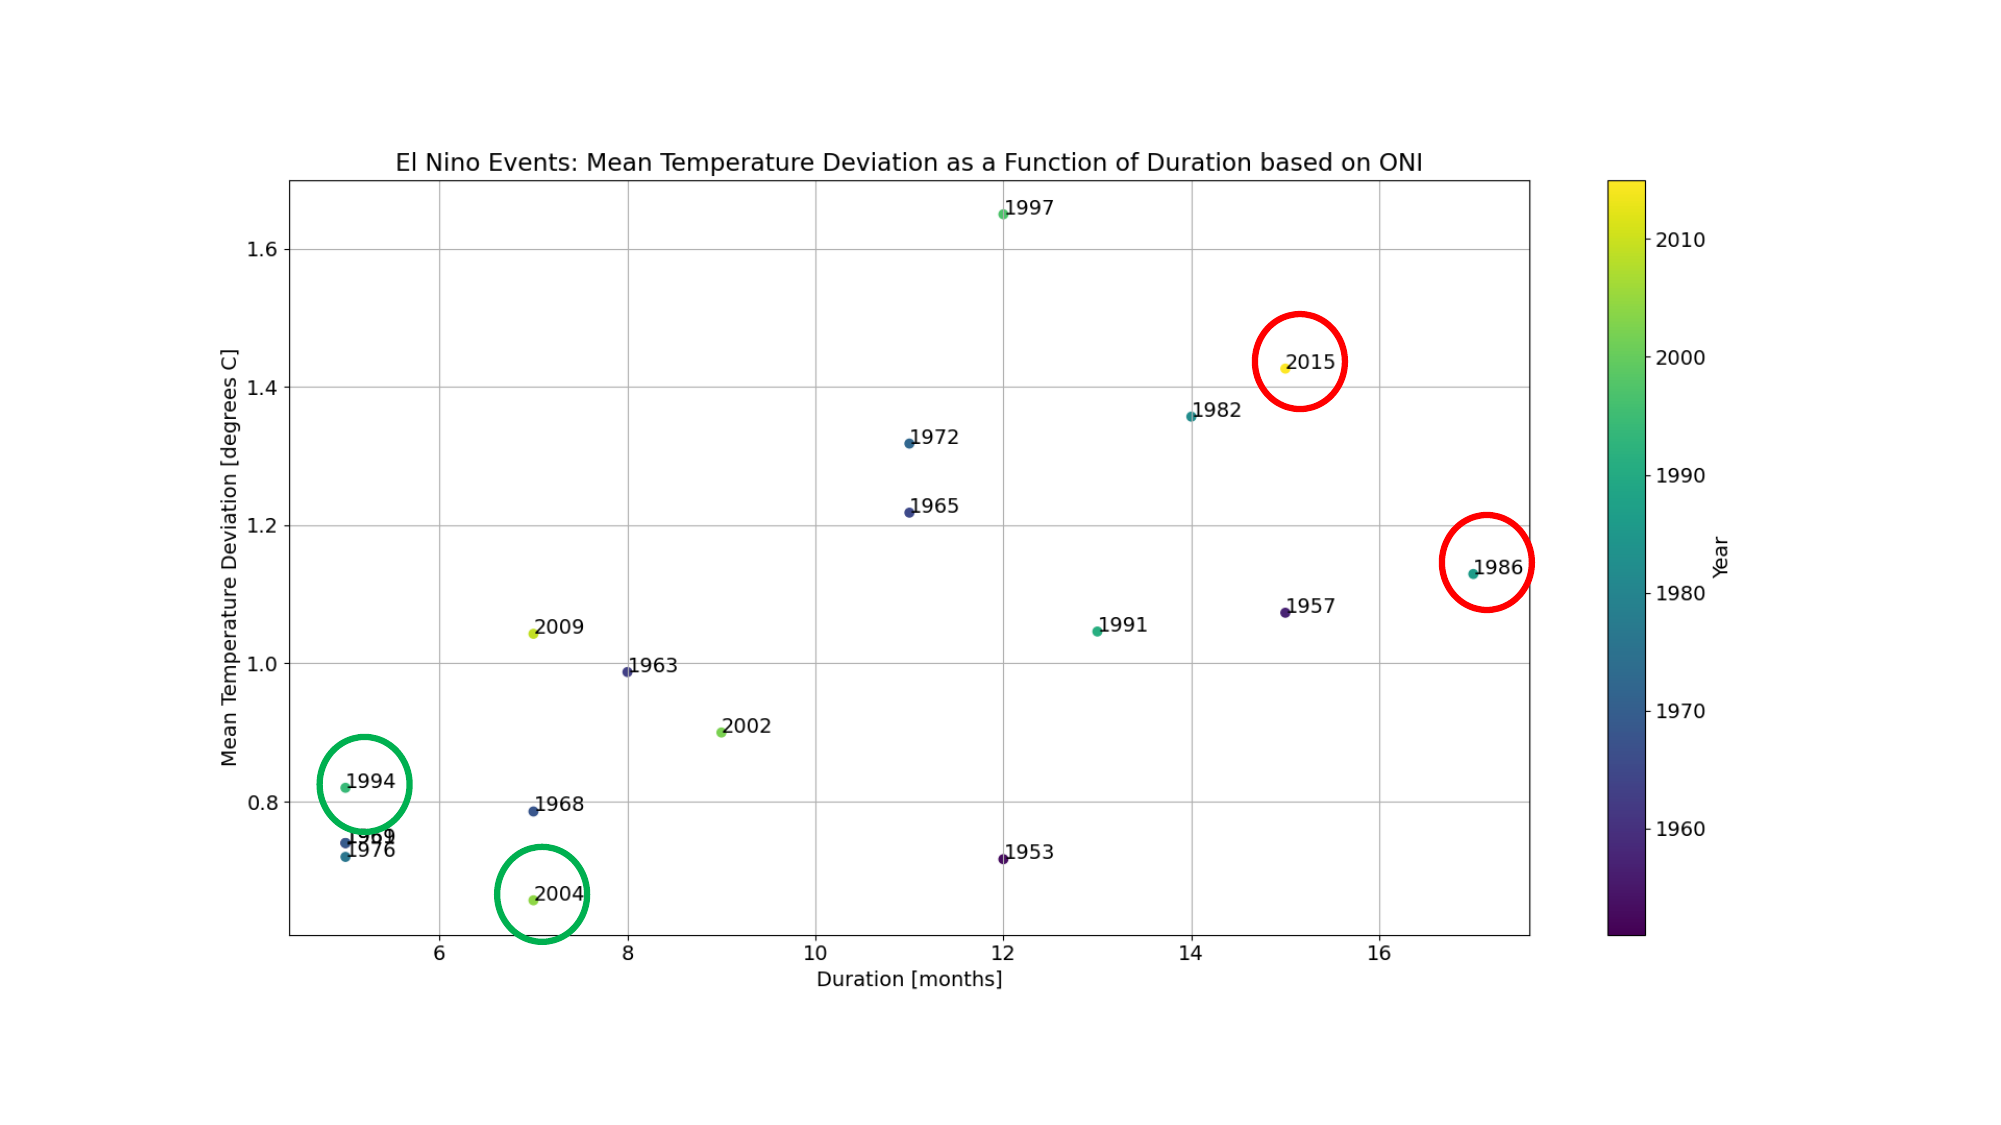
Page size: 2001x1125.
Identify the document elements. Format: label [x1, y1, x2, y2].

picture [149, 113, 1851, 1012]
